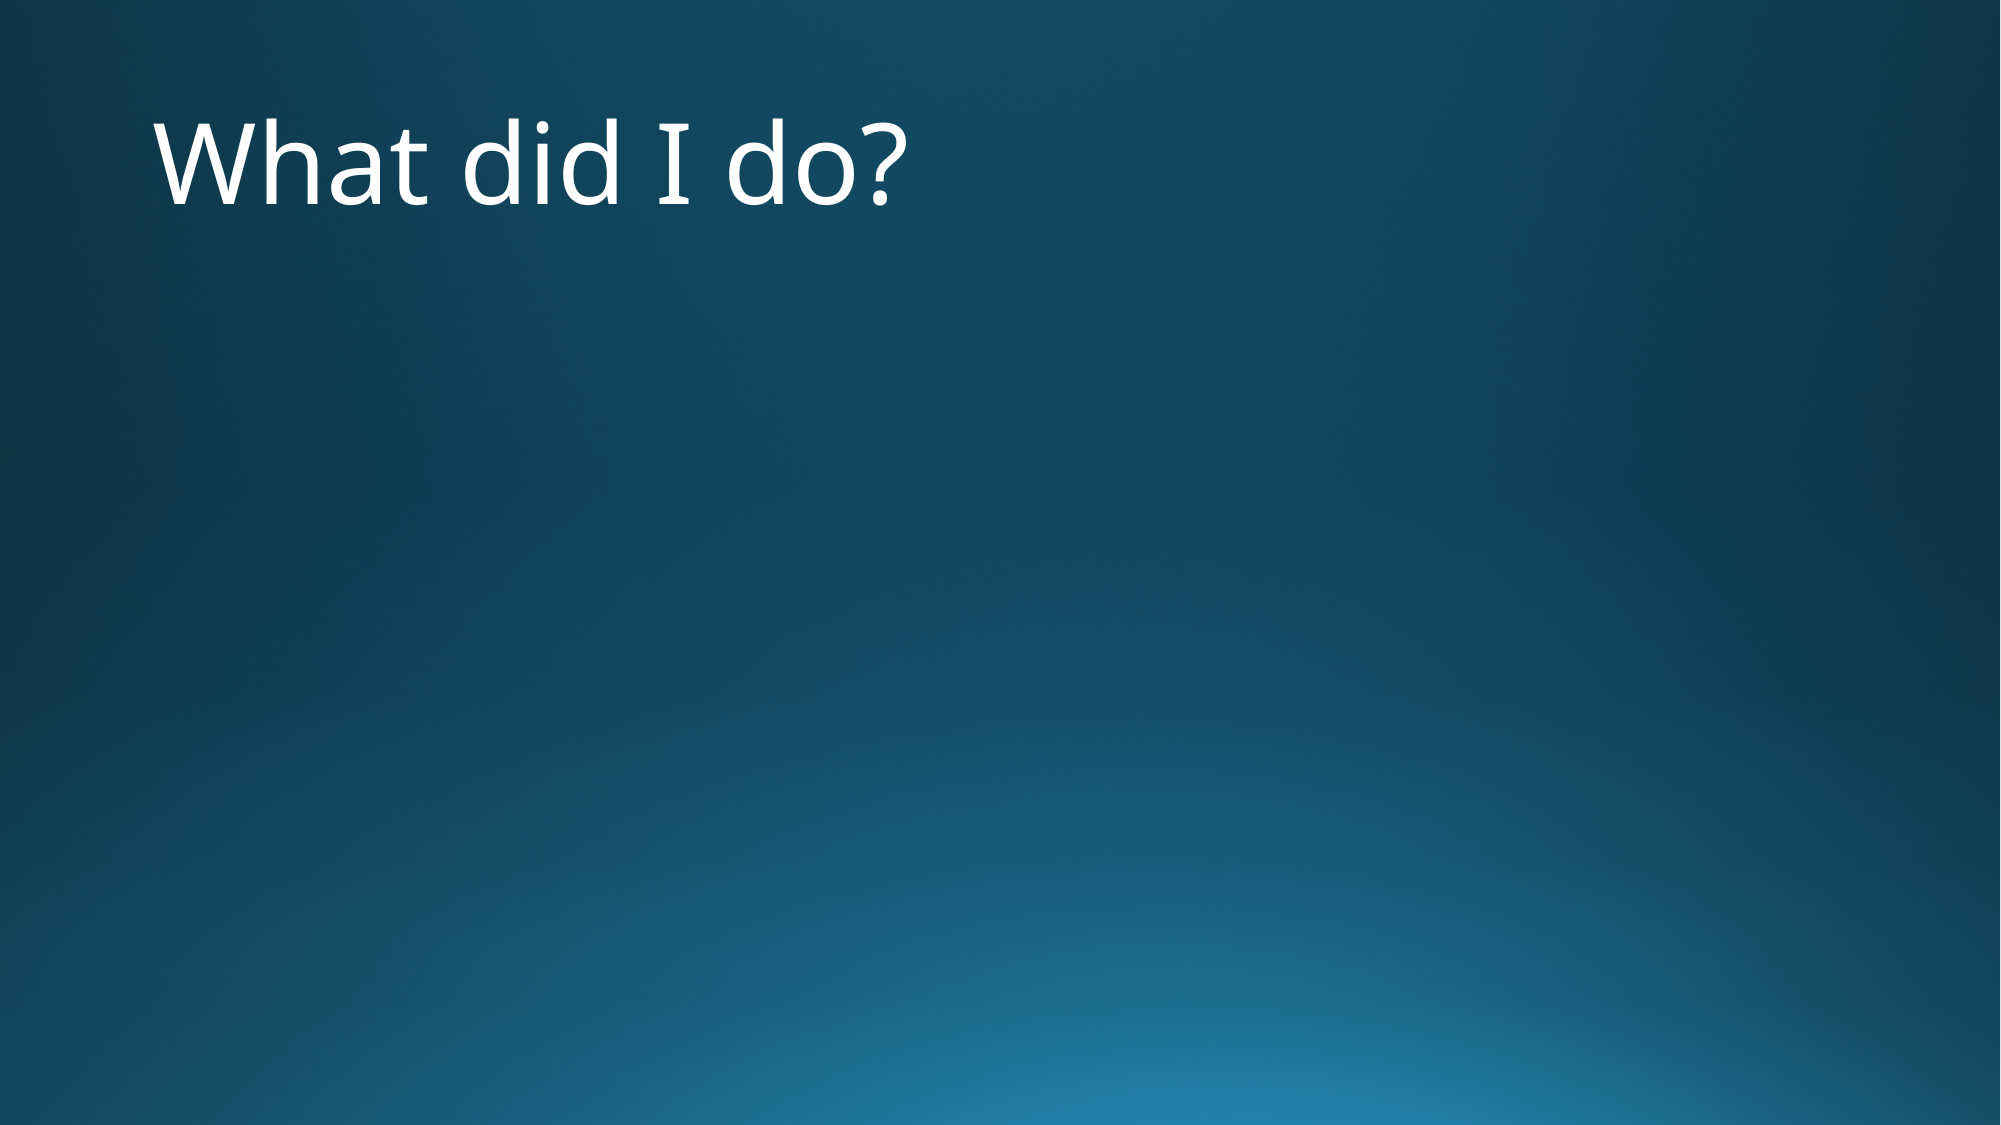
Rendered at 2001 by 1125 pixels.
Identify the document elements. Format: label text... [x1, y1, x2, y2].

title What did I do? [137, 59, 1863, 278]
picture [0, 0, 2001, 1125]
